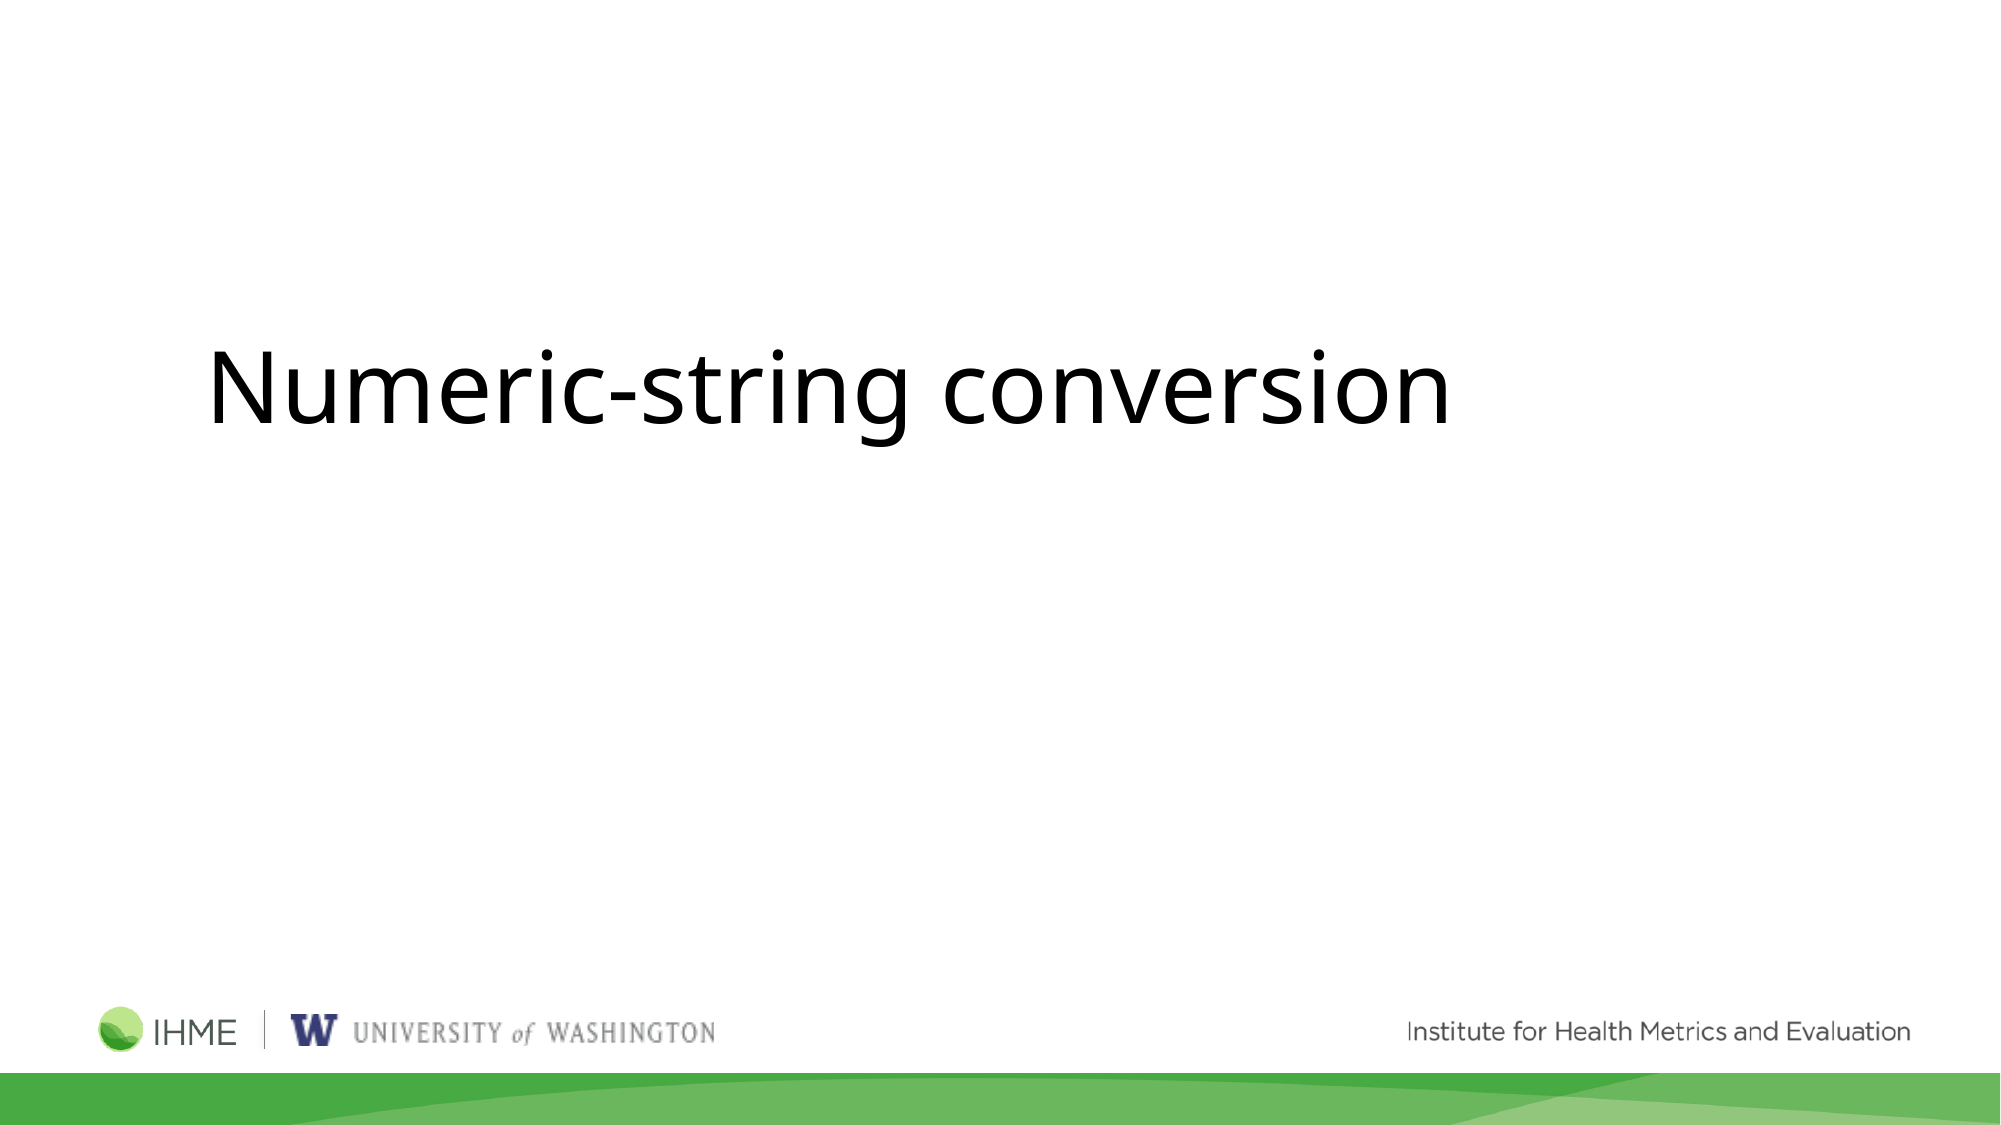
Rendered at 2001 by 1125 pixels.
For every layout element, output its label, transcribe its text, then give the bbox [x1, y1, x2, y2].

picture [98, 1006, 236, 1052]
title Numeric-string conversion [190, 316, 1915, 453]
picture [0, 1073, 2001, 1125]
picture [1399, 1013, 1916, 1046]
